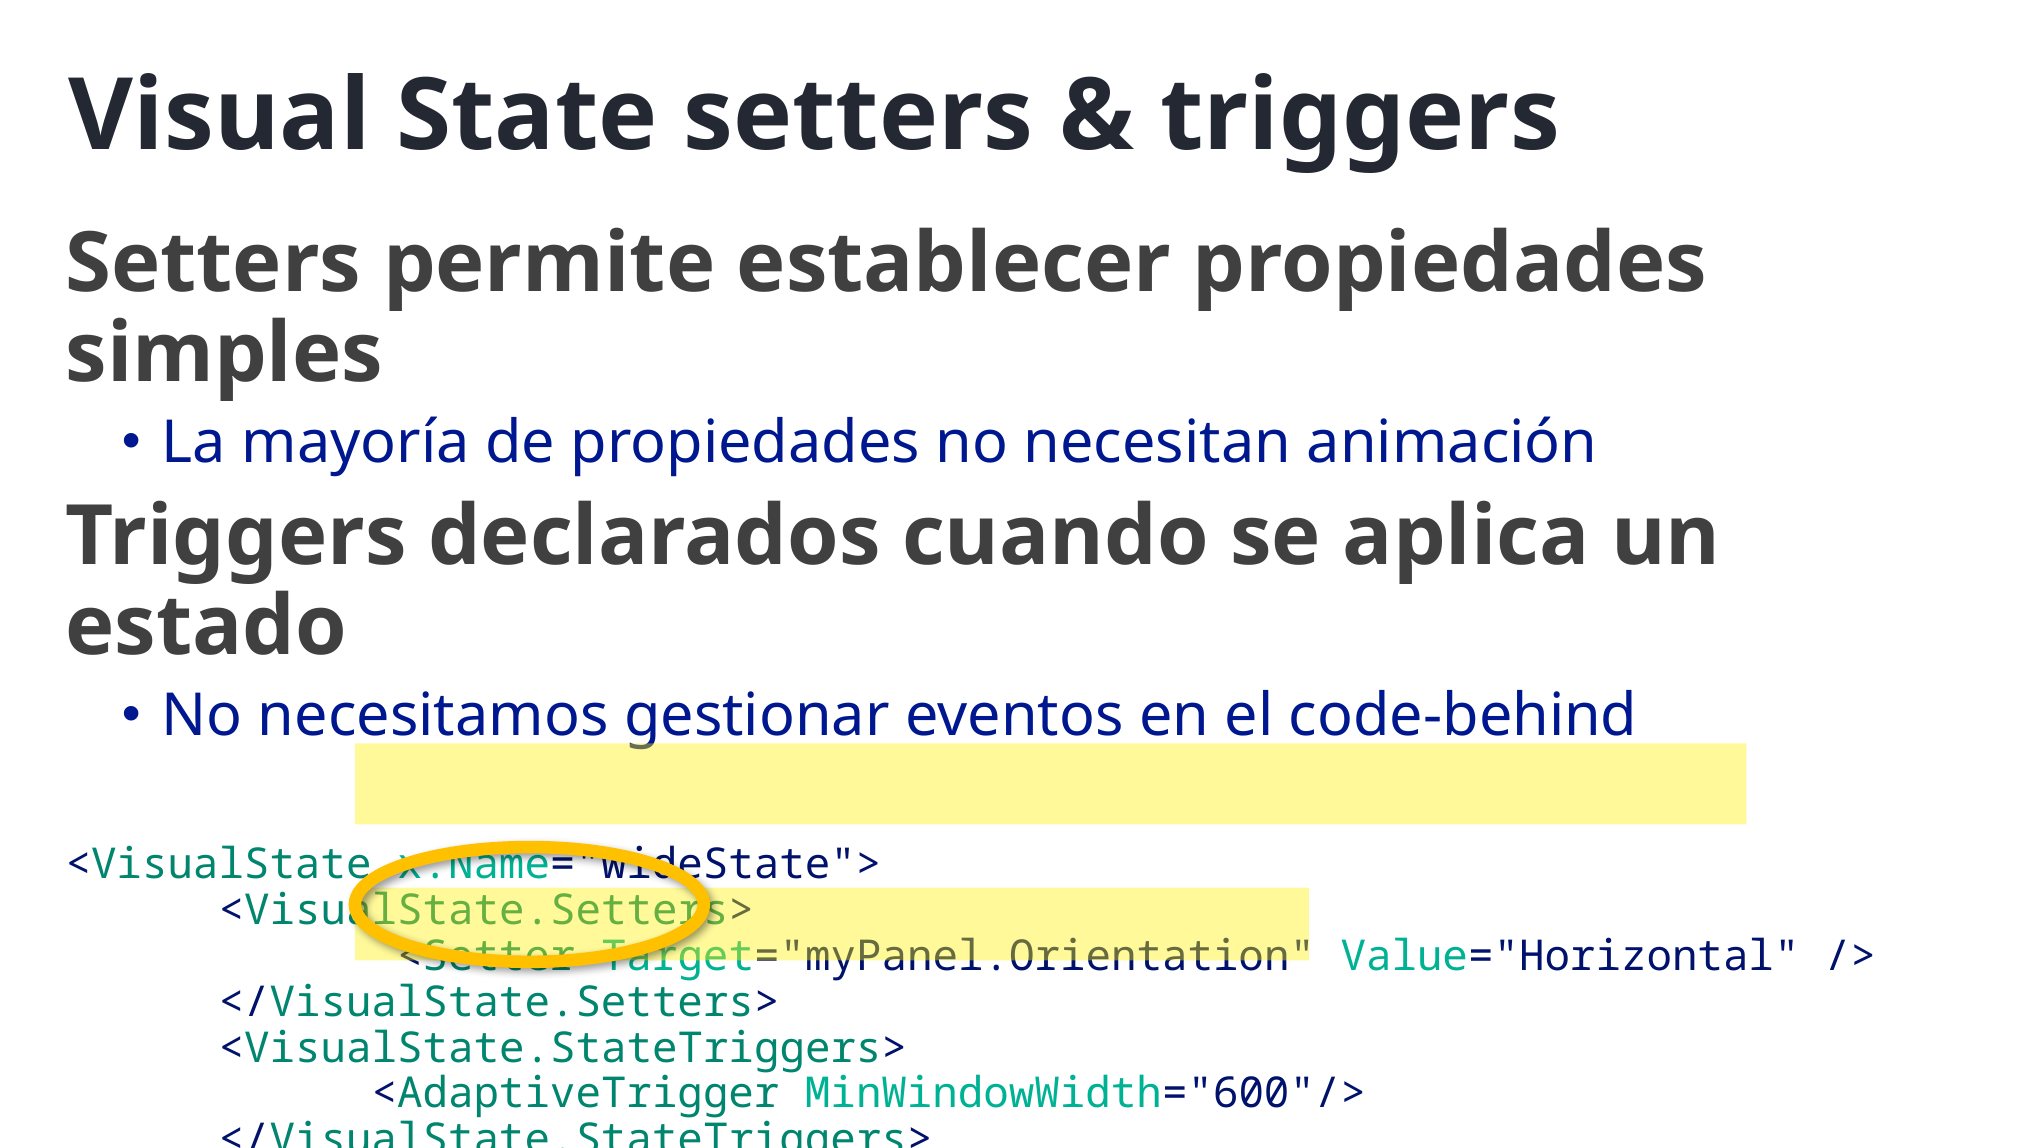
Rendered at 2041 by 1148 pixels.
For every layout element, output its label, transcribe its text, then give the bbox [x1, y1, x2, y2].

text_box [354, 743, 1747, 825]
list Setters permite establecer propiedades simples La mayoría de propiedades no necesitan animación Triggers declarados cuando se aplica un estado No necesitamos gestionar eventos en el code-behind <VisualState x:Name="wideState"> <VisualState.Setters> <Setter Target="myPanel.Orientation" Value="Horizontal" /> </VisualState.Setters> <VisualState.StateTriggers> <AdaptiveTrigger MinWindowWidth="600"/> </VisualState.StateTriggers> </VisualState> [43, 201, 2041, 1148]
text_box [354, 917, 425, 961]
text_box [354, 887, 361, 898]
text_box [642, 887, 1310, 961]
text_box [354, 846, 705, 963]
title Visual State setters & triggers [45, 48, 1996, 199]
